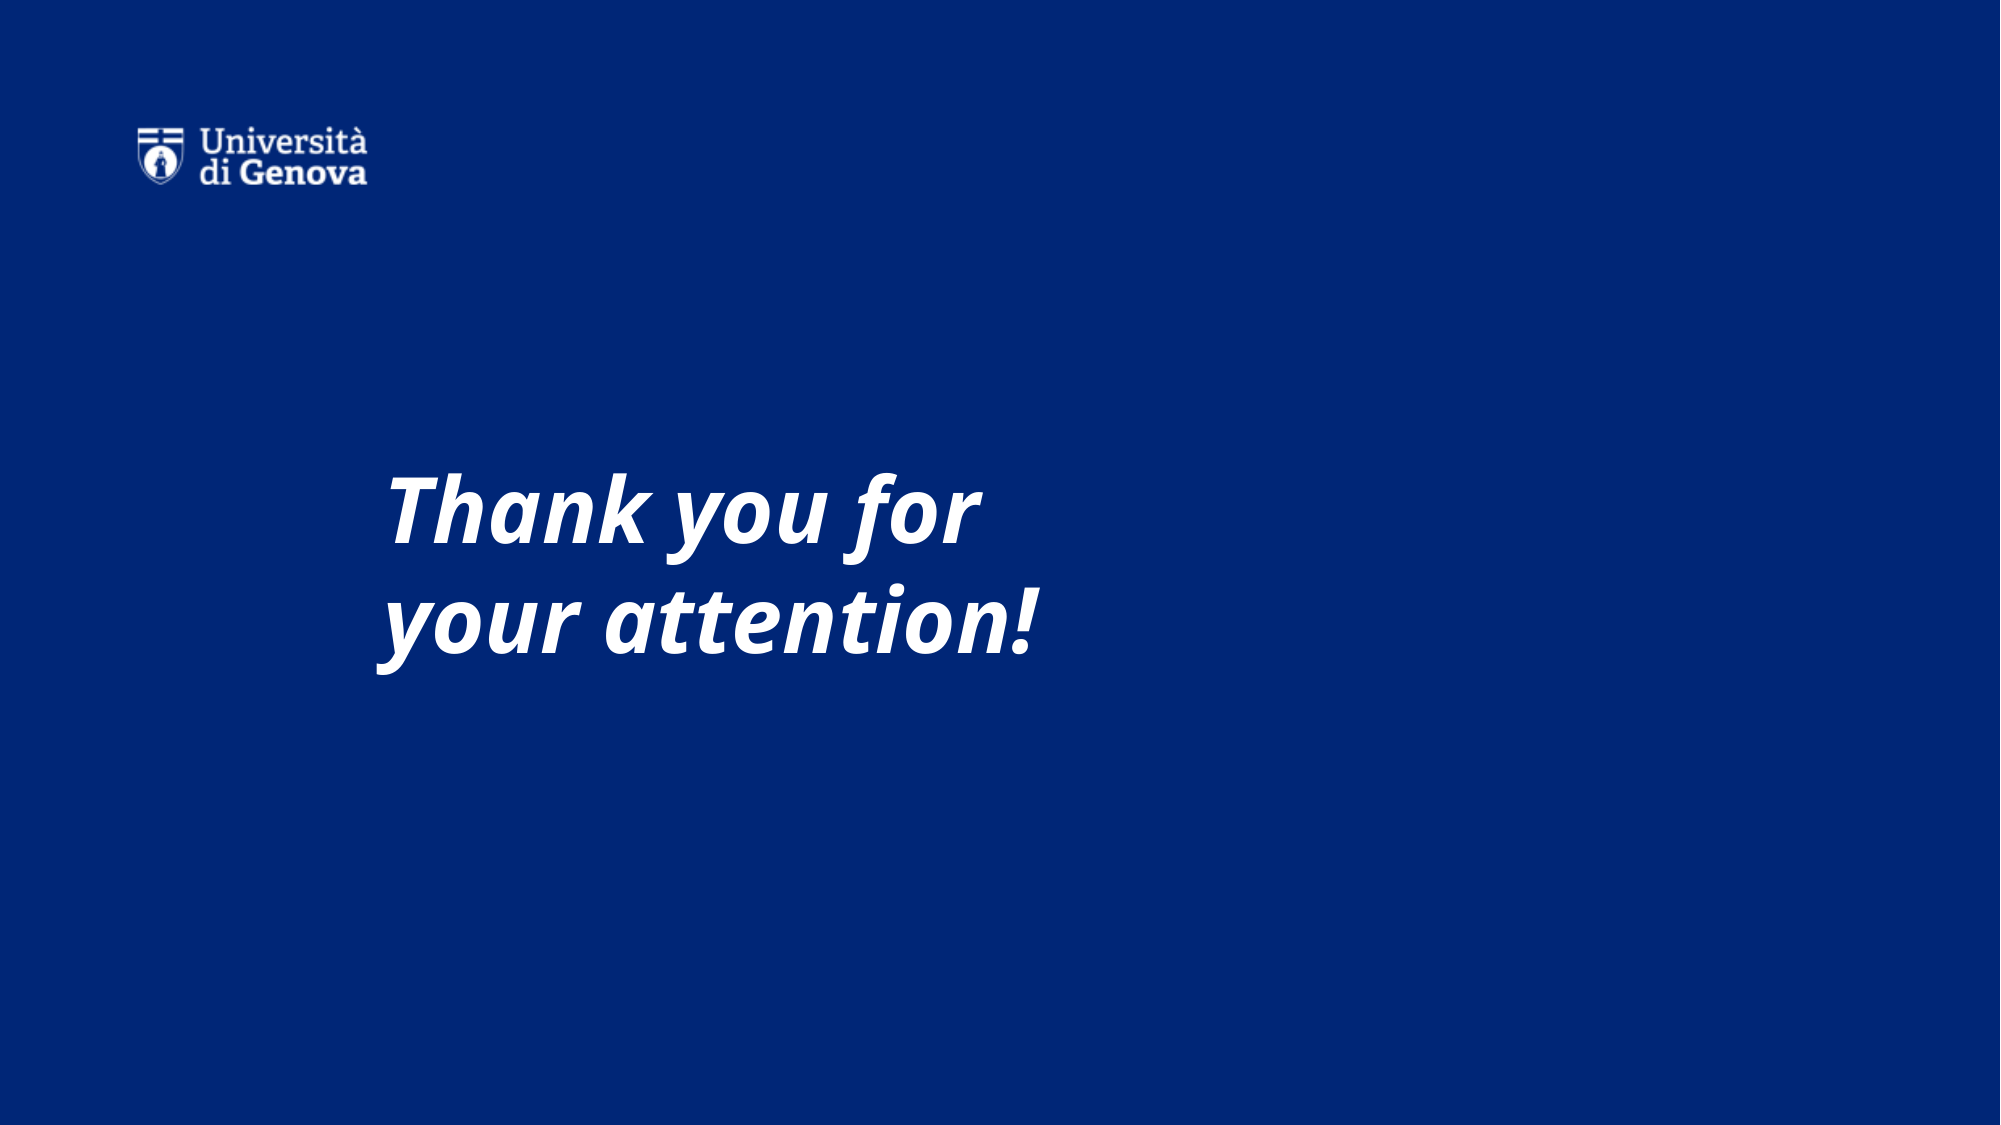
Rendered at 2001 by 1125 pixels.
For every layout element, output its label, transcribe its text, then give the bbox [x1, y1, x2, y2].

text_box Thank you for your attention! [368, 444, 1632, 679]
picture [93, 67, 624, 269]
